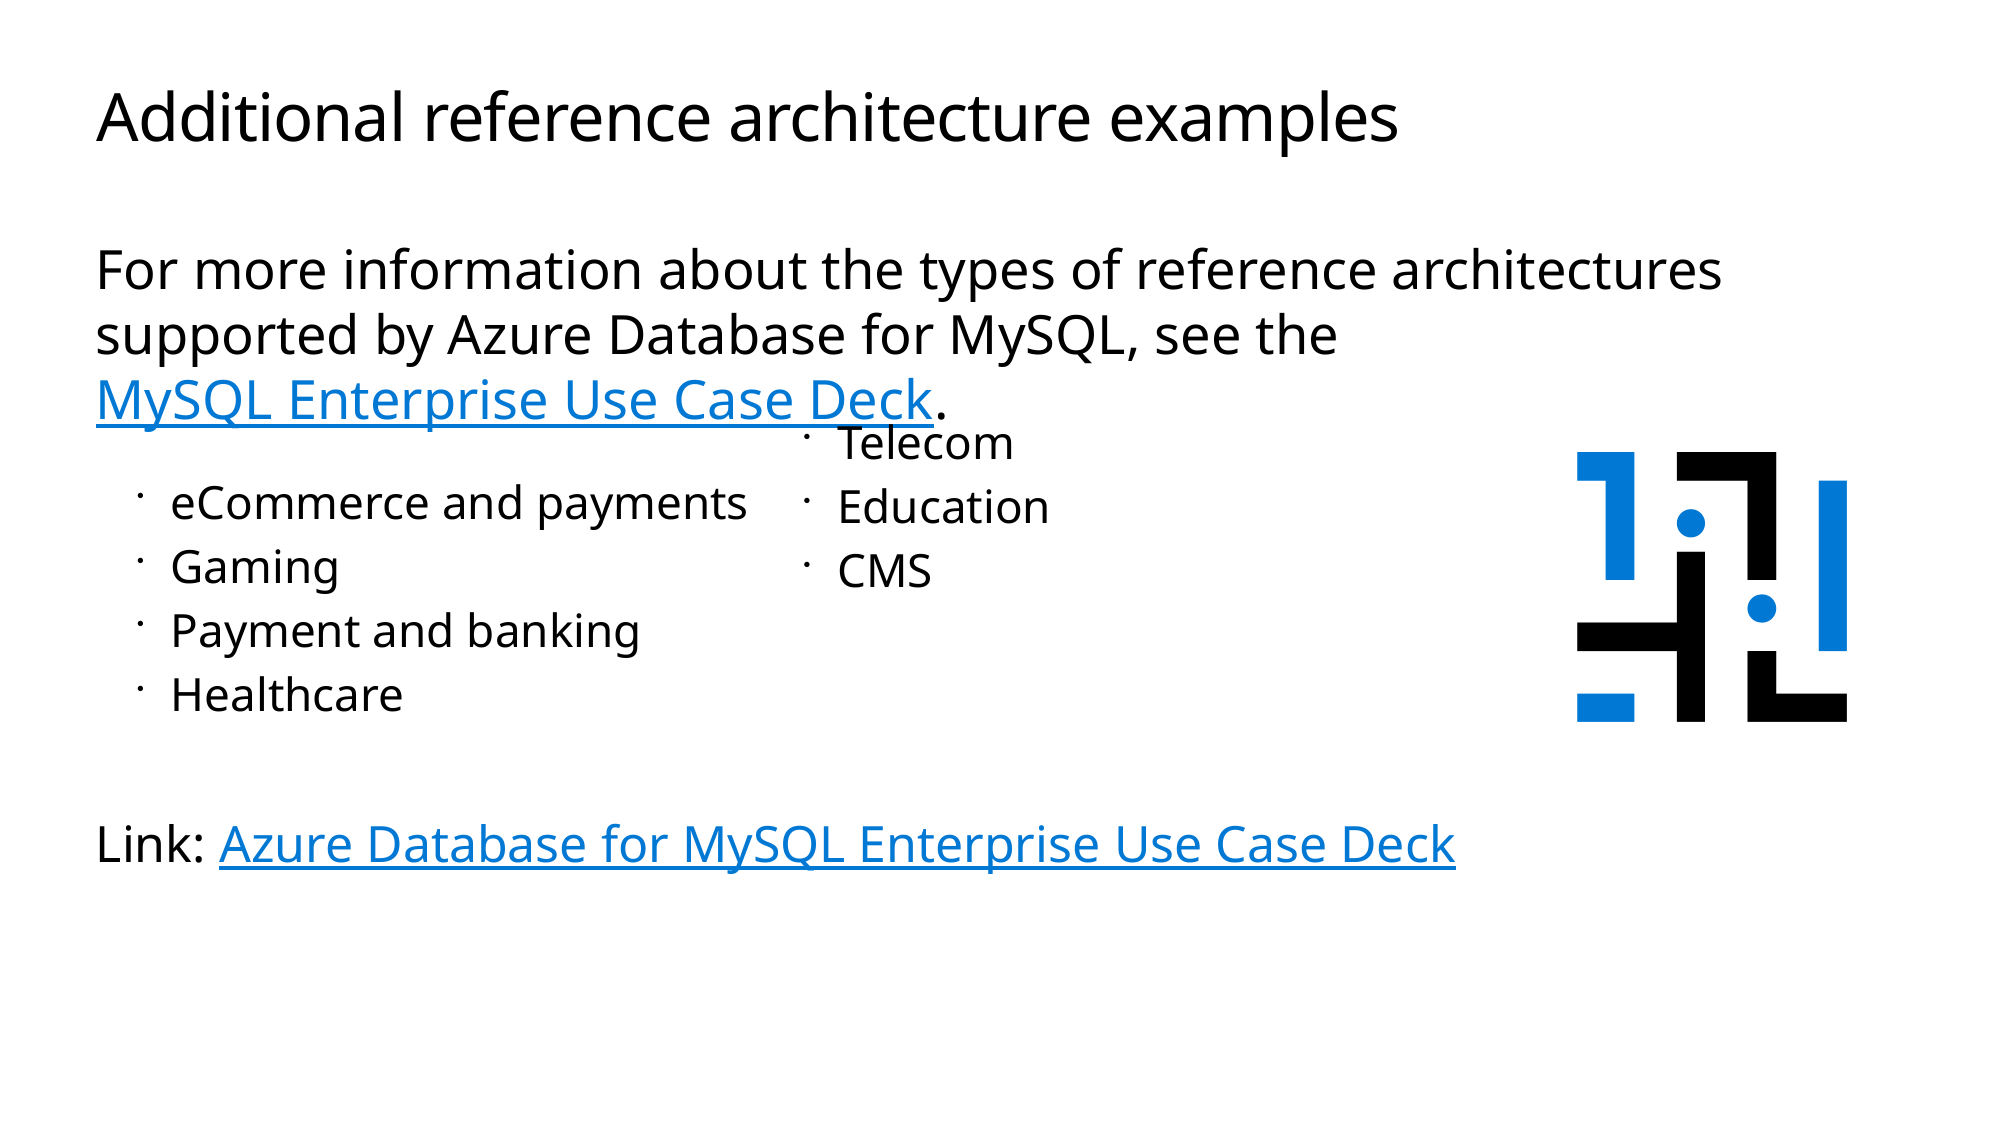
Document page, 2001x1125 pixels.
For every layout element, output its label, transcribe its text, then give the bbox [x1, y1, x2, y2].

picture [1577, 452, 1847, 722]
list For more information about the types of reference architectures supported by Azure Database for MySQL, see the MySQL Enterprise Use Case Deck. eCommerce and payments Gaming Payment and banking Healthcare Link: Azure Database for MySQL Enterprise Use Case Deck [95, 235, 1904, 829]
title Additional reference architecture examples [96, 75, 1904, 156]
text_box Telecom Education CMS [747, 406, 1372, 605]
